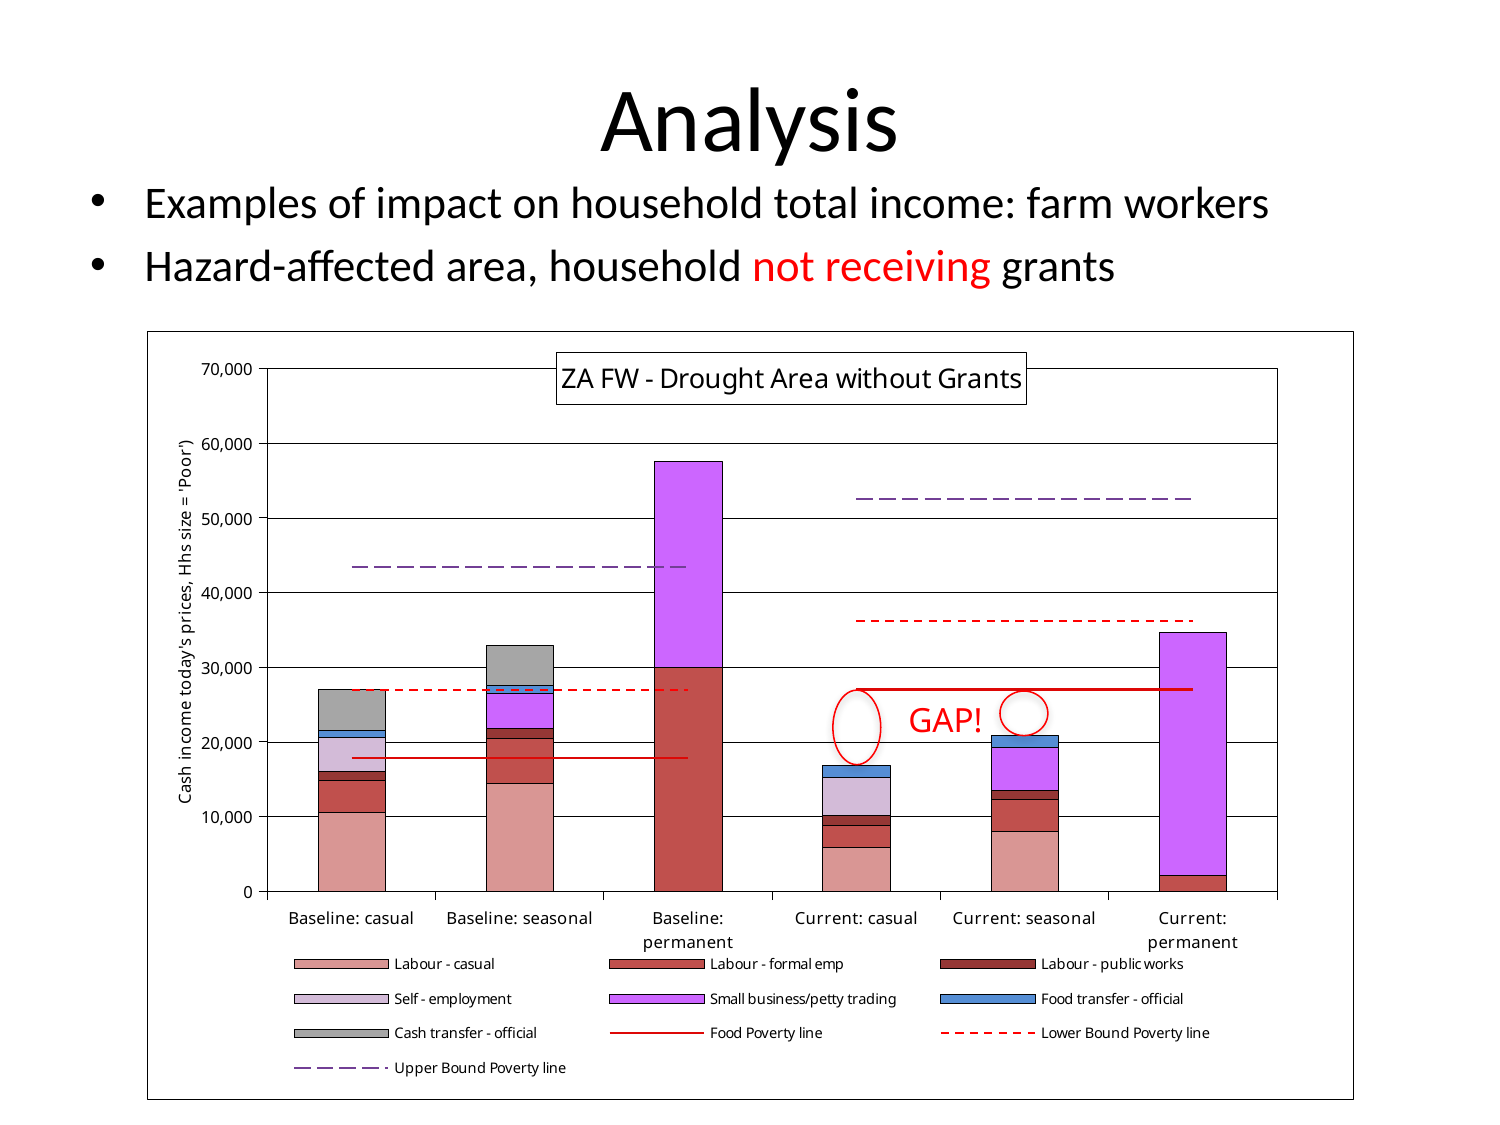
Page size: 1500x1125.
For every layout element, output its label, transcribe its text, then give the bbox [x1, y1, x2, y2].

chart [146, 330, 1354, 1100]
title Analysis [75, 42, 1425, 165]
list Examples of impact on household total income: farm workers Hazard-affected area, household not receiving grants [75, 165, 1425, 335]
